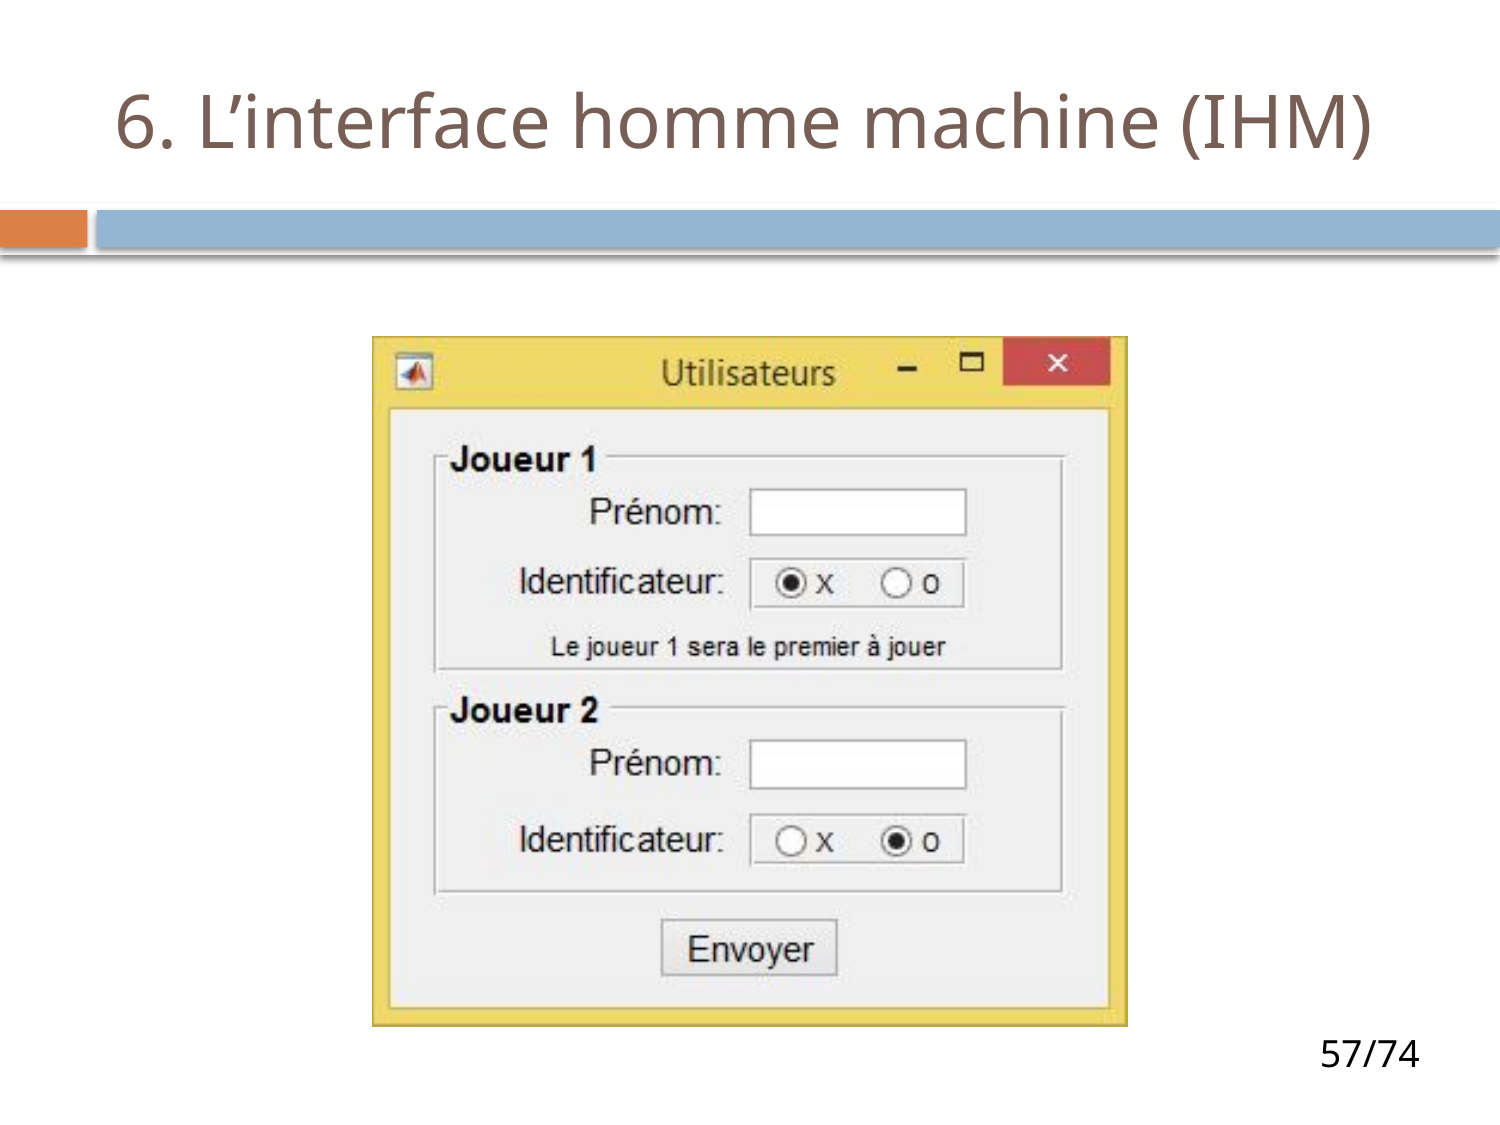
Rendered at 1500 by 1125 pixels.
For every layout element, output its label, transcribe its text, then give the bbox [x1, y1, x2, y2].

title 6. L’interface homme machine (IHM) [99, 37, 1438, 200]
picture [372, 336, 1128, 1028]
